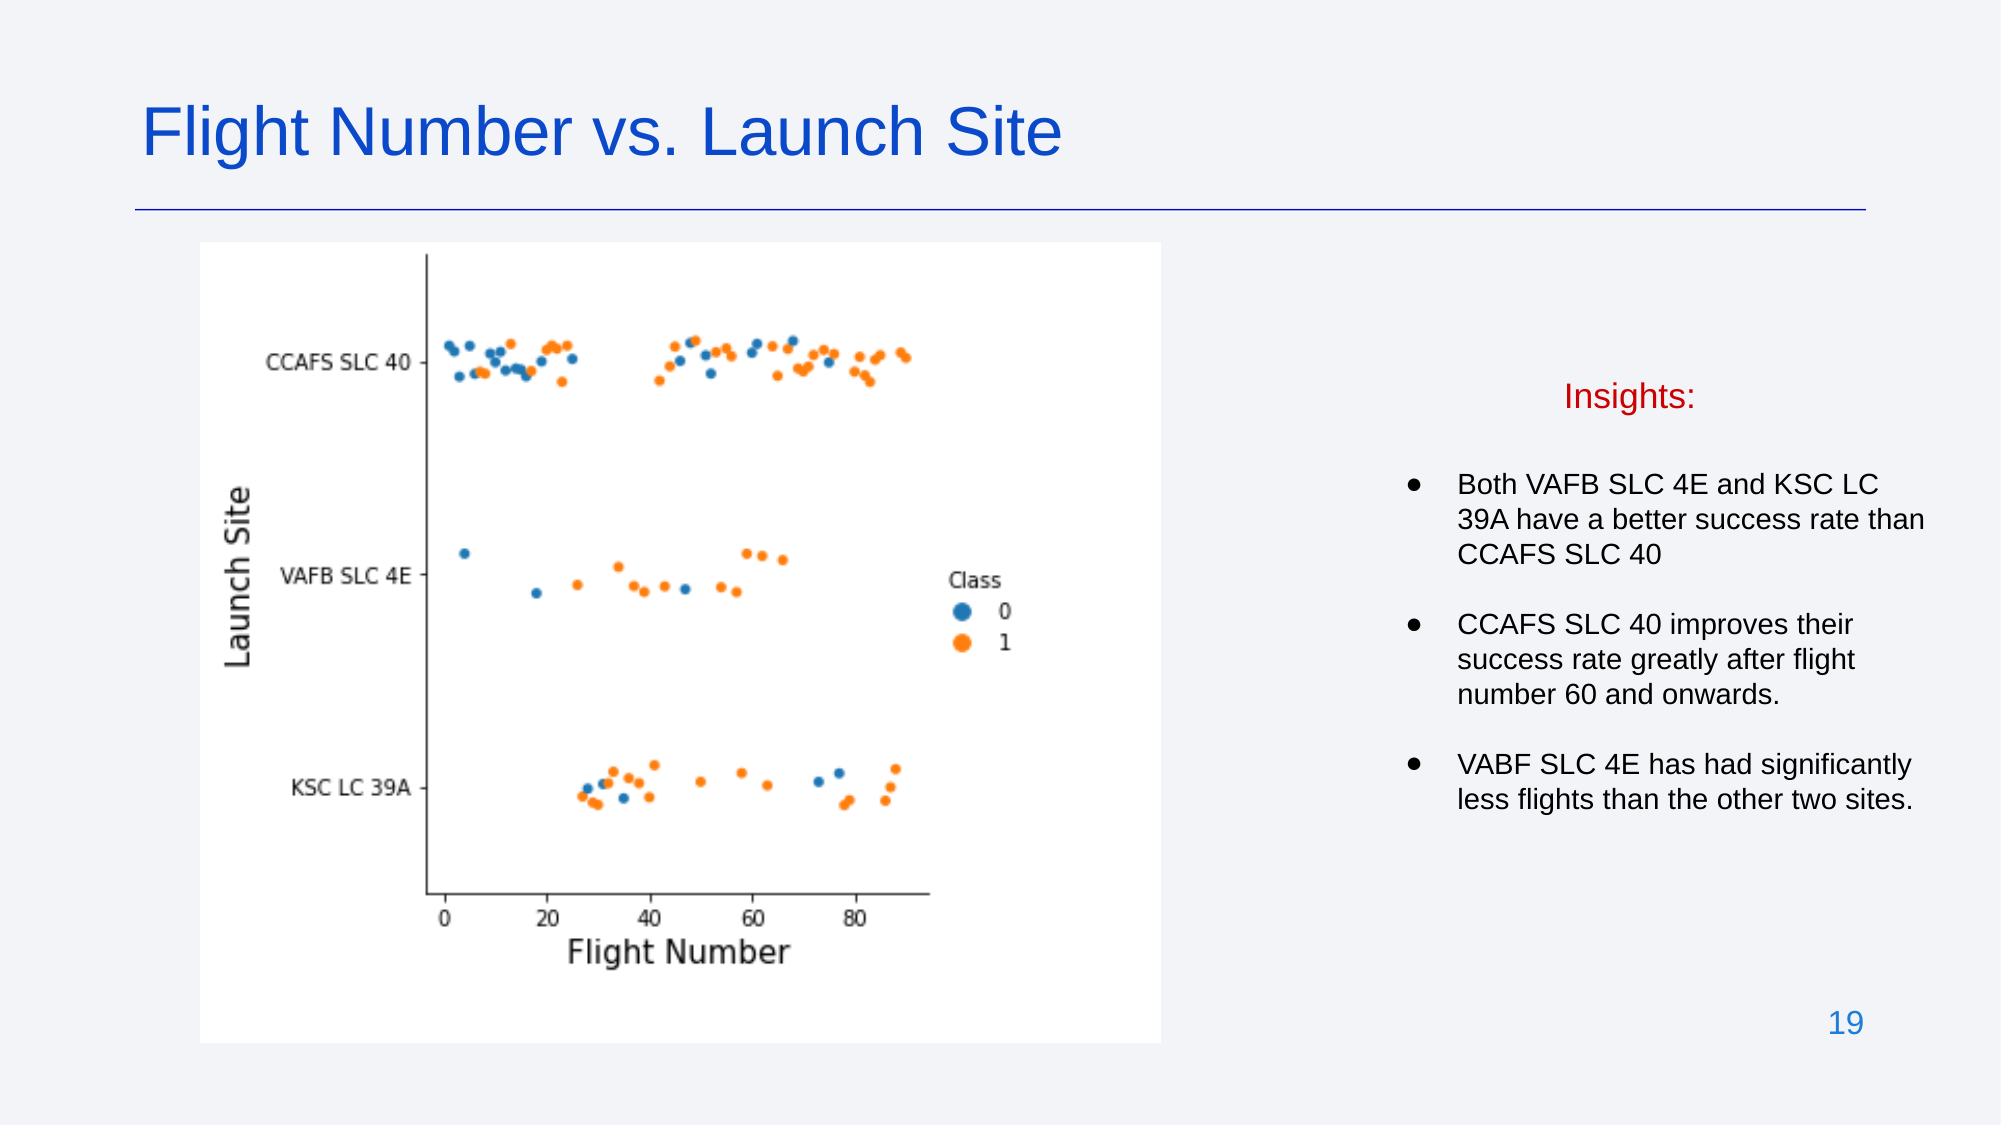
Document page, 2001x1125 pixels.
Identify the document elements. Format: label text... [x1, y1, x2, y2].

text_box Insights: [1548, 358, 1880, 431]
text_box Flight Number vs. Launch Site [126, 88, 1852, 179]
text_box Both VAFB SLC 4E and KSC LC 39A have a better success rate than CCAFS SLC 40 CCAFS SLC 40 improves their success rate greatly after flight number 60 and onwards. VABF SLC 4E has had significantly less flights than the other two sites. [1367, 450, 1942, 831]
picture [0, 0, 2001, 1125]
slide_number ‹#› [1429, 988, 1880, 1055]
